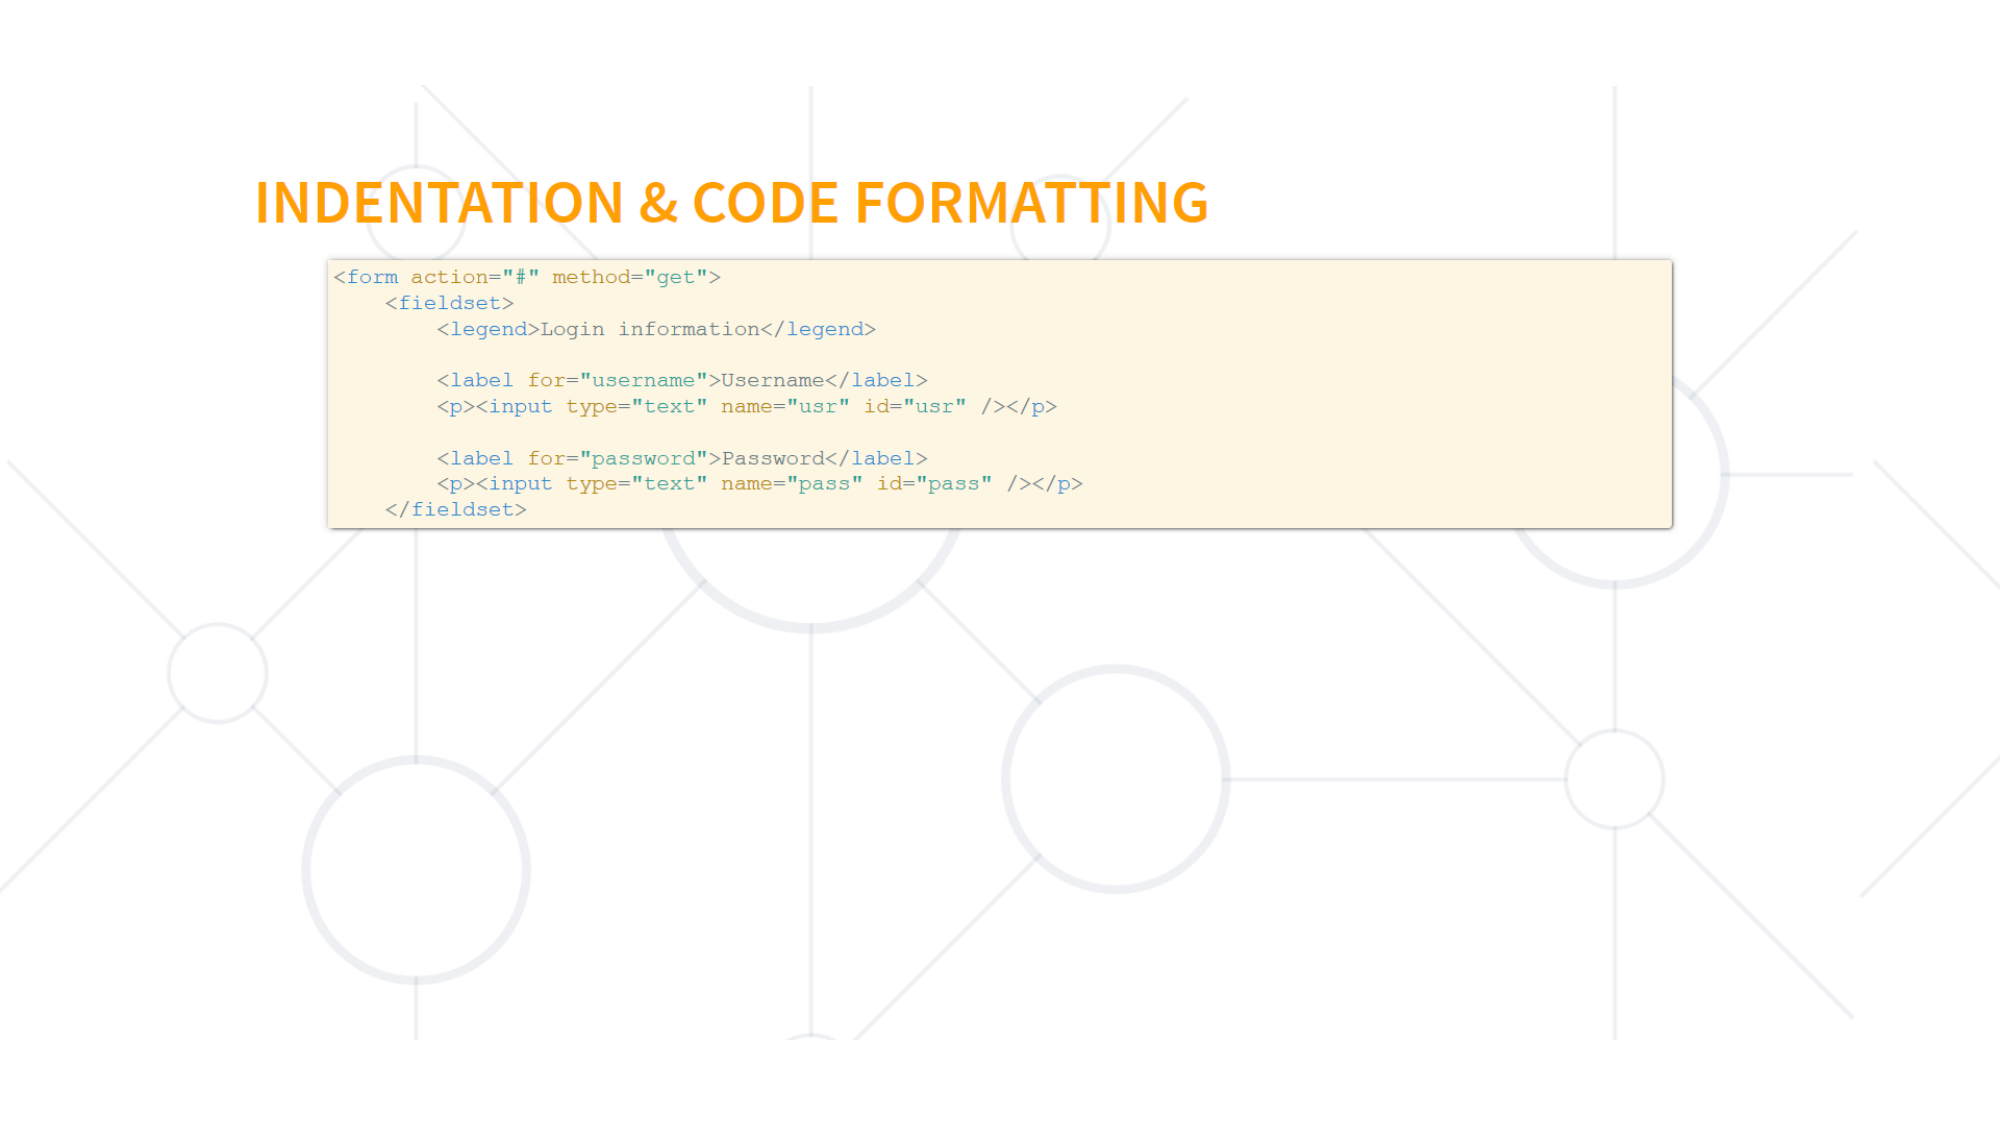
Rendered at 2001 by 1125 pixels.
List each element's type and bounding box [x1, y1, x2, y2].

picture [0, 85, 2000, 1040]
